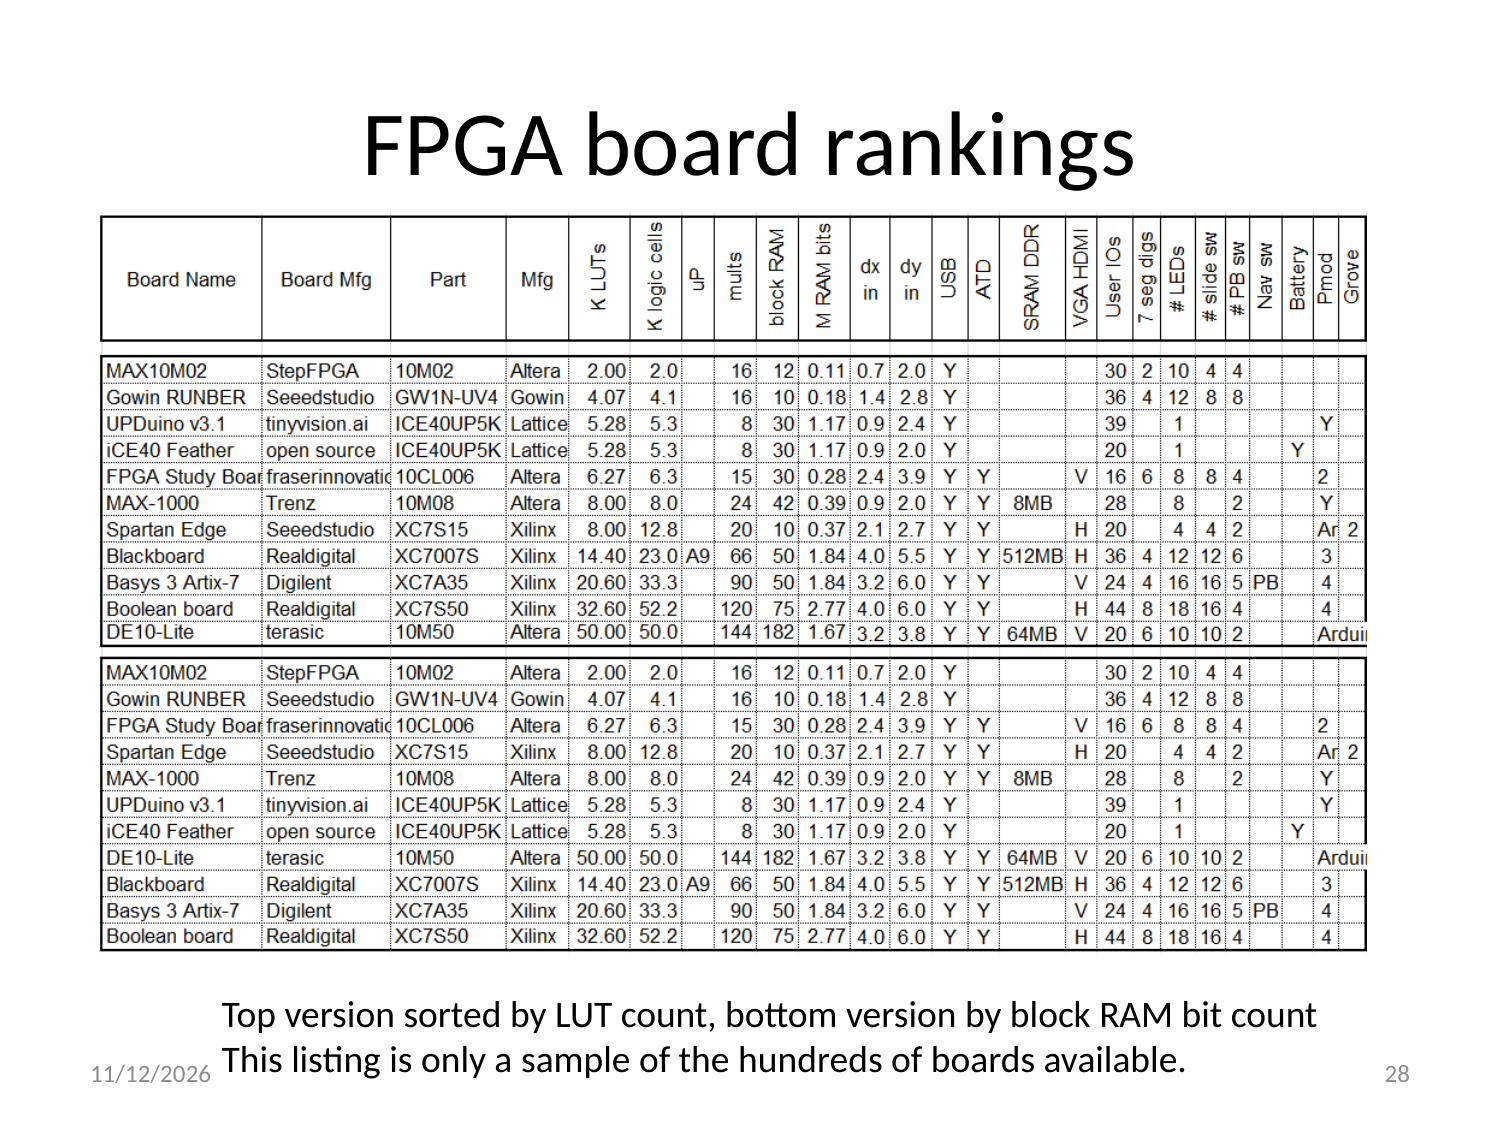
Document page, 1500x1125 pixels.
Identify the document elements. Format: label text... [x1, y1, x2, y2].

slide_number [75, 1042, 425, 1103]
text_box Top version sorted by LUT count, bottom version by block RAM bit count This listing is only a sample of the hundreds of boards available. [206, 982, 1334, 1087]
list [99, 212, 1367, 956]
text_box [74, 45, 1425, 233]
slide_number 28 [1074, 1042, 1425, 1103]
